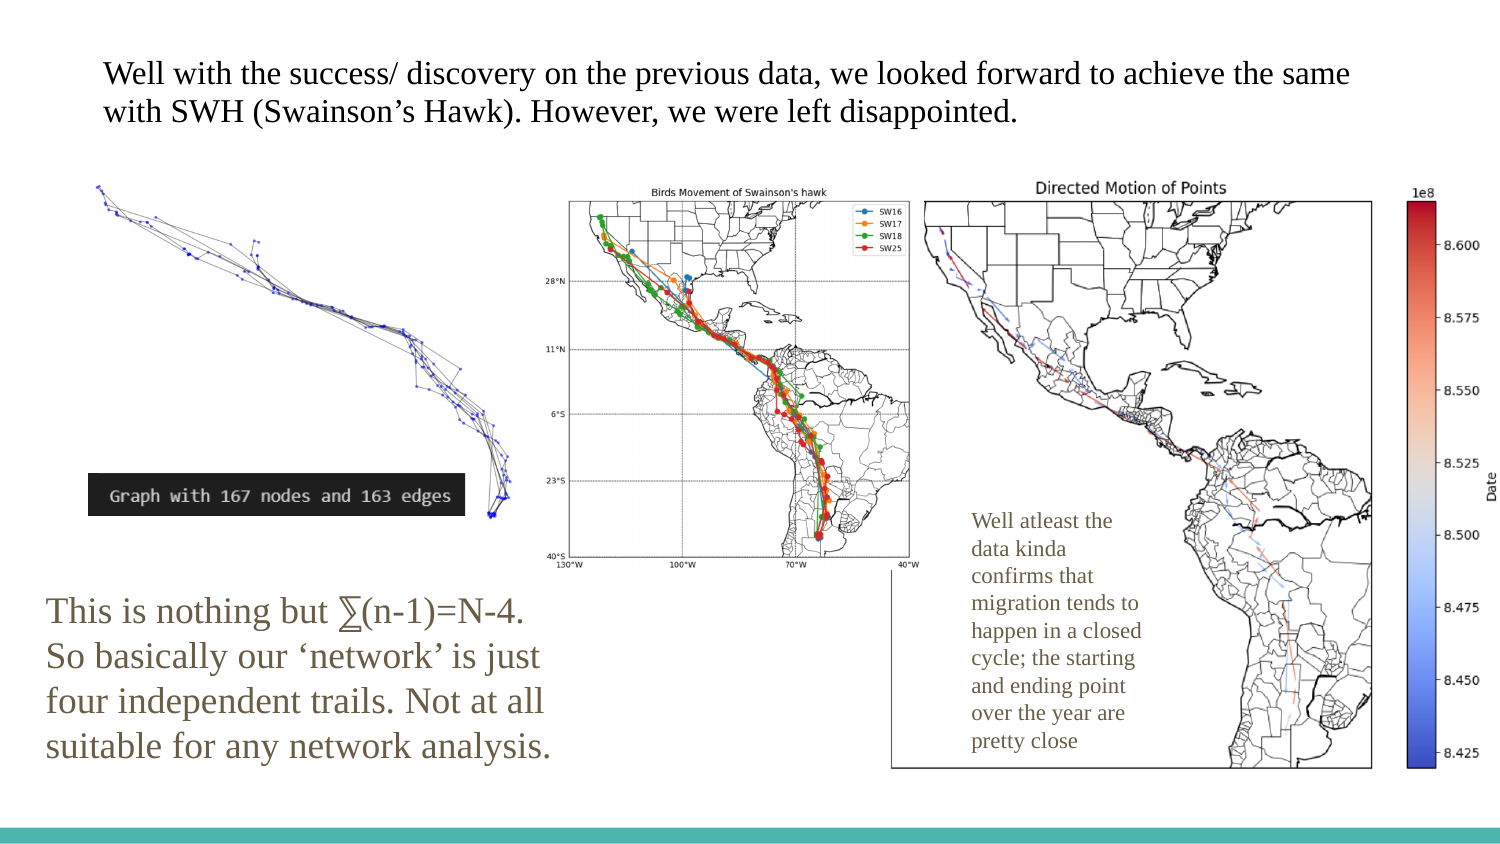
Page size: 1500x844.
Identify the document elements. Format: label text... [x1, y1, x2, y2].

list Well with the success/ discovery on the previous data, we looked forward to achieve the same with SWH (Swainson’s Hawk). However, we were left disappointed. [88, 39, 1433, 145]
picture [540, 172, 1500, 772]
text_box This is nothing but ⅀(n-1)=N-4. So basically our ‘network’ is just four independent trails. Not at all suitable for any network analysis. [30, 571, 589, 782]
picture [87, 183, 516, 522]
